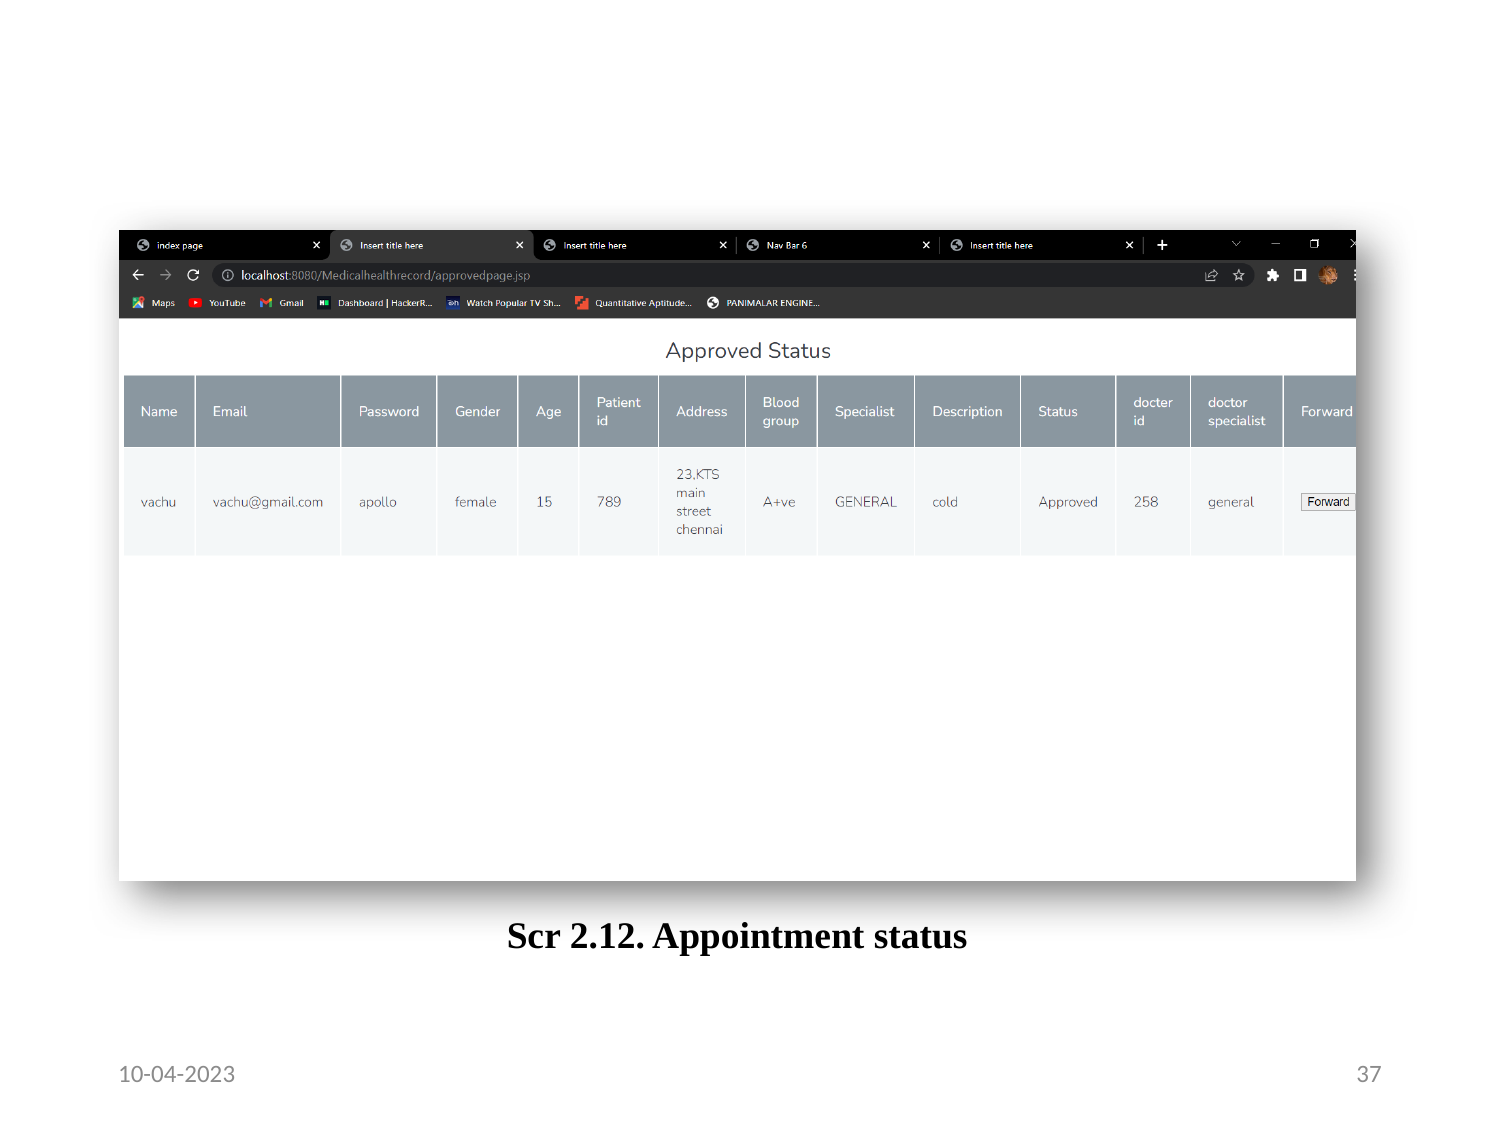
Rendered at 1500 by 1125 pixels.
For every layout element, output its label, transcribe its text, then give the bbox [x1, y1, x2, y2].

text_box Scr 2.12. Appointment status [362, 901, 1113, 964]
slide_number 37 [1059, 1042, 1397, 1103]
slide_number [103, 1042, 441, 1103]
picture [119, 230, 1356, 881]
